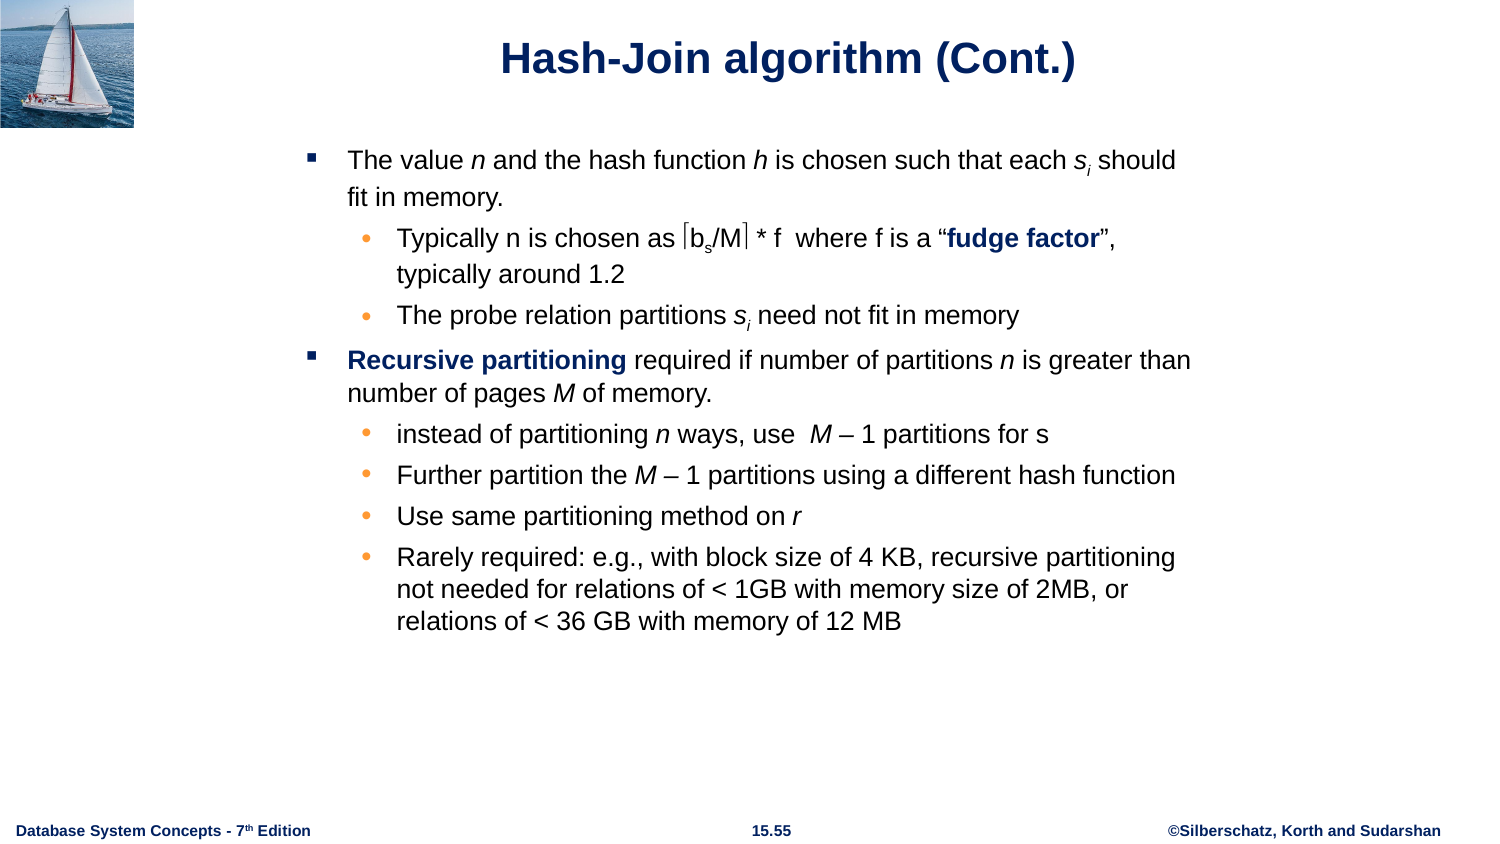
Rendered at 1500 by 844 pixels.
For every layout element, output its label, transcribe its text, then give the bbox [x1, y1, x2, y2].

list The value n and the hash function h is chosen such that each si should fit in memory. Typically n is chosen as bs/M * f where f is a “fudge factor”, typically around 1.2 The probe relation partitions si need not fit in memory Recursive partitioning required if number of partitions n is greater than number of pages M of memory. instead of partitioning n ways, use M – 1 partitions for s Further partition the M – 1 partitions using a different hash function Use same partitioning method on r Rarely required: e.g., with block size of 4 KB, recursive partitioning not needed for relations of < 1GB with memory size of 2MB, or relations of < 36 GB with memory of 12 MB [290, 135, 1216, 646]
title Hash-Join algorithm (Cont.) [125, 14, 1452, 90]
picture [0, 0, 134, 128]
